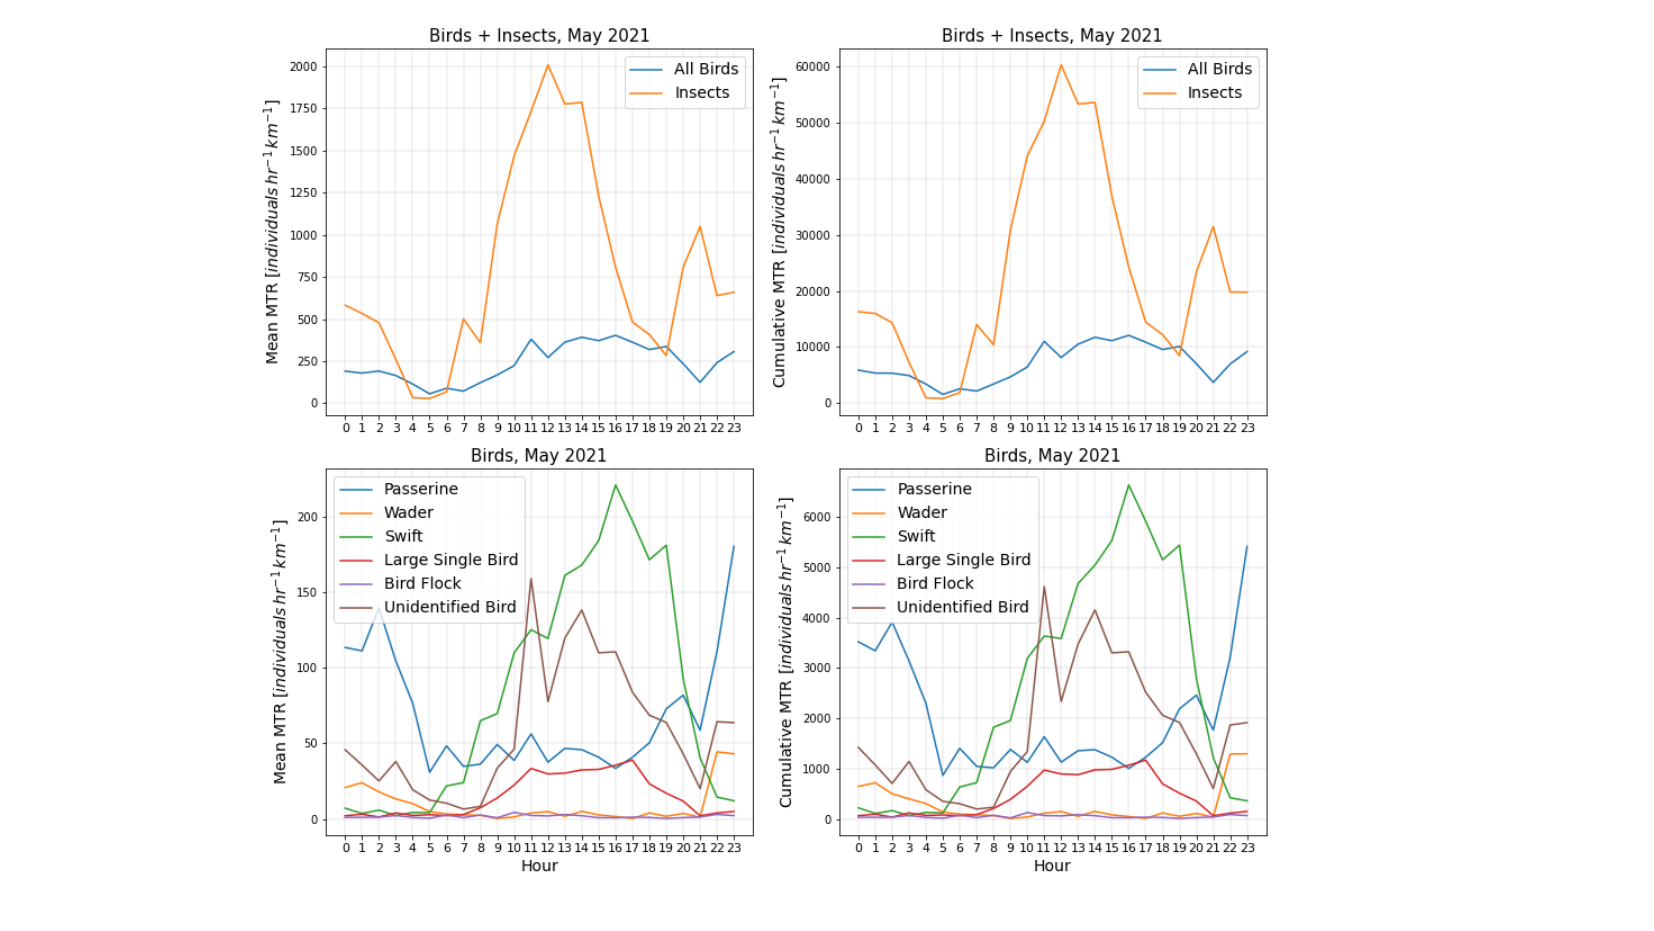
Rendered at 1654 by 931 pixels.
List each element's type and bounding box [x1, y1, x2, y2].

picture [174, 17, 1388, 896]
